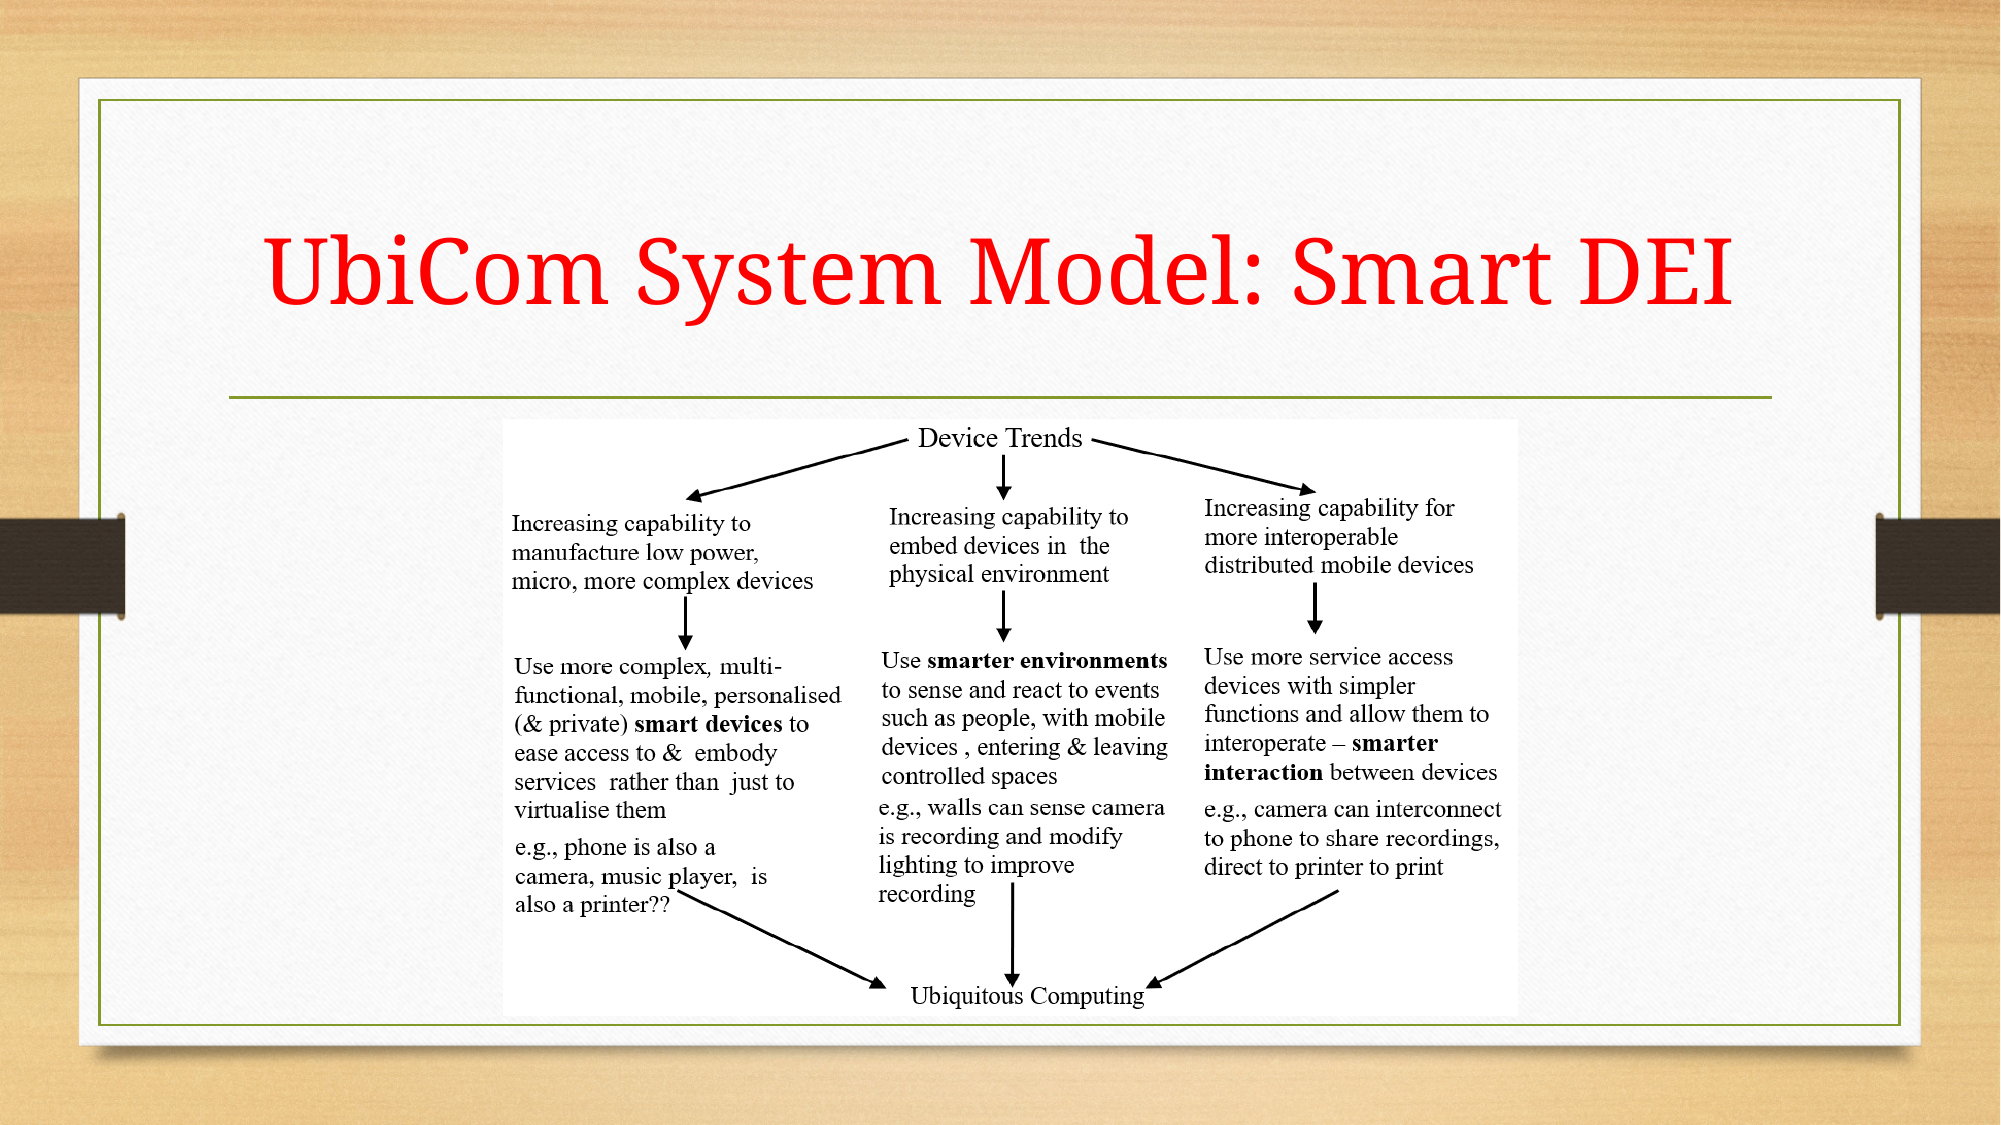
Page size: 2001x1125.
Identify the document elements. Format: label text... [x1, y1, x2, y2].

picture [0, 0, 2001, 1125]
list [503, 419, 1518, 1016]
title UbiCom System Model: Smart DEI [212, 161, 1788, 375]
